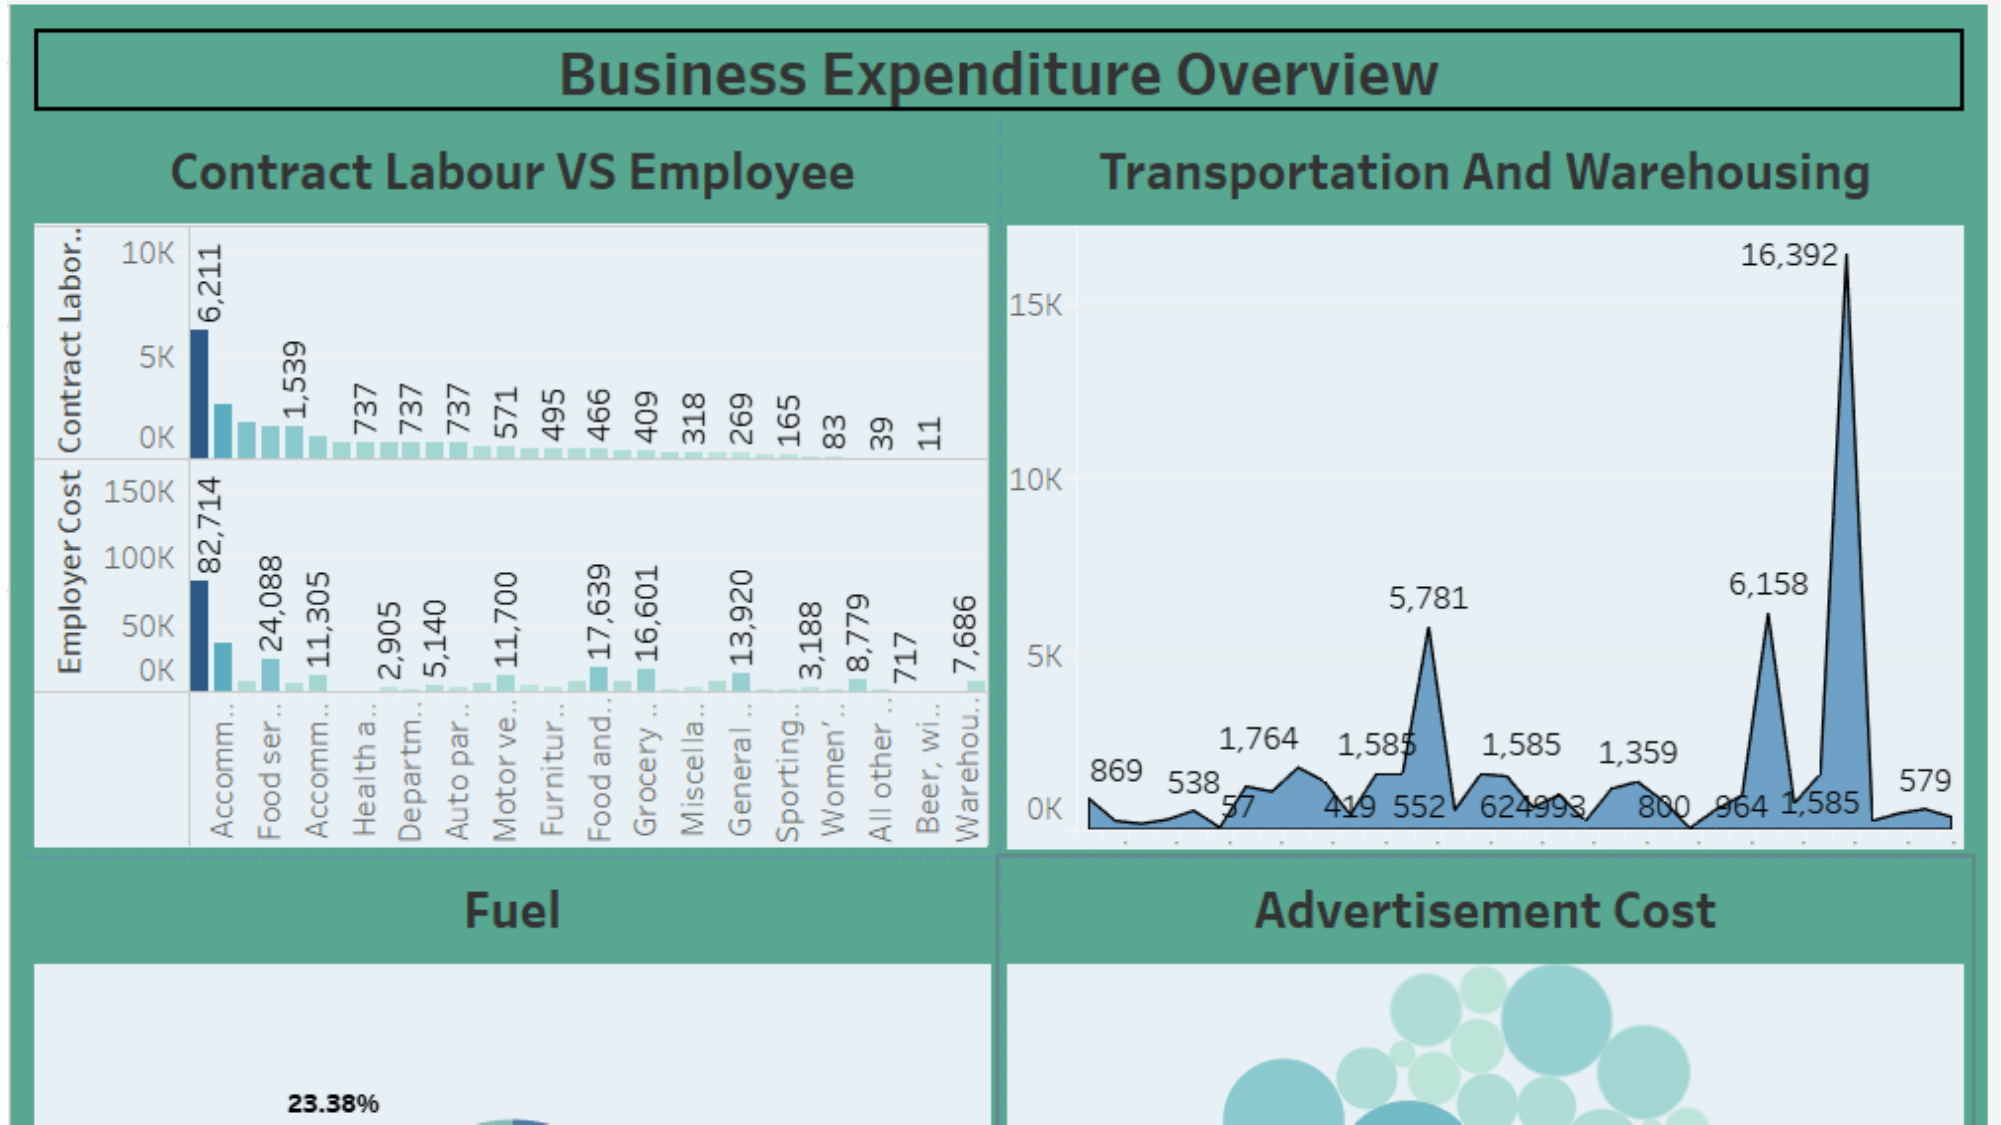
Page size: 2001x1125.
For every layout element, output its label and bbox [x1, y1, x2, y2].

list [7, 0, 2000, 1125]
